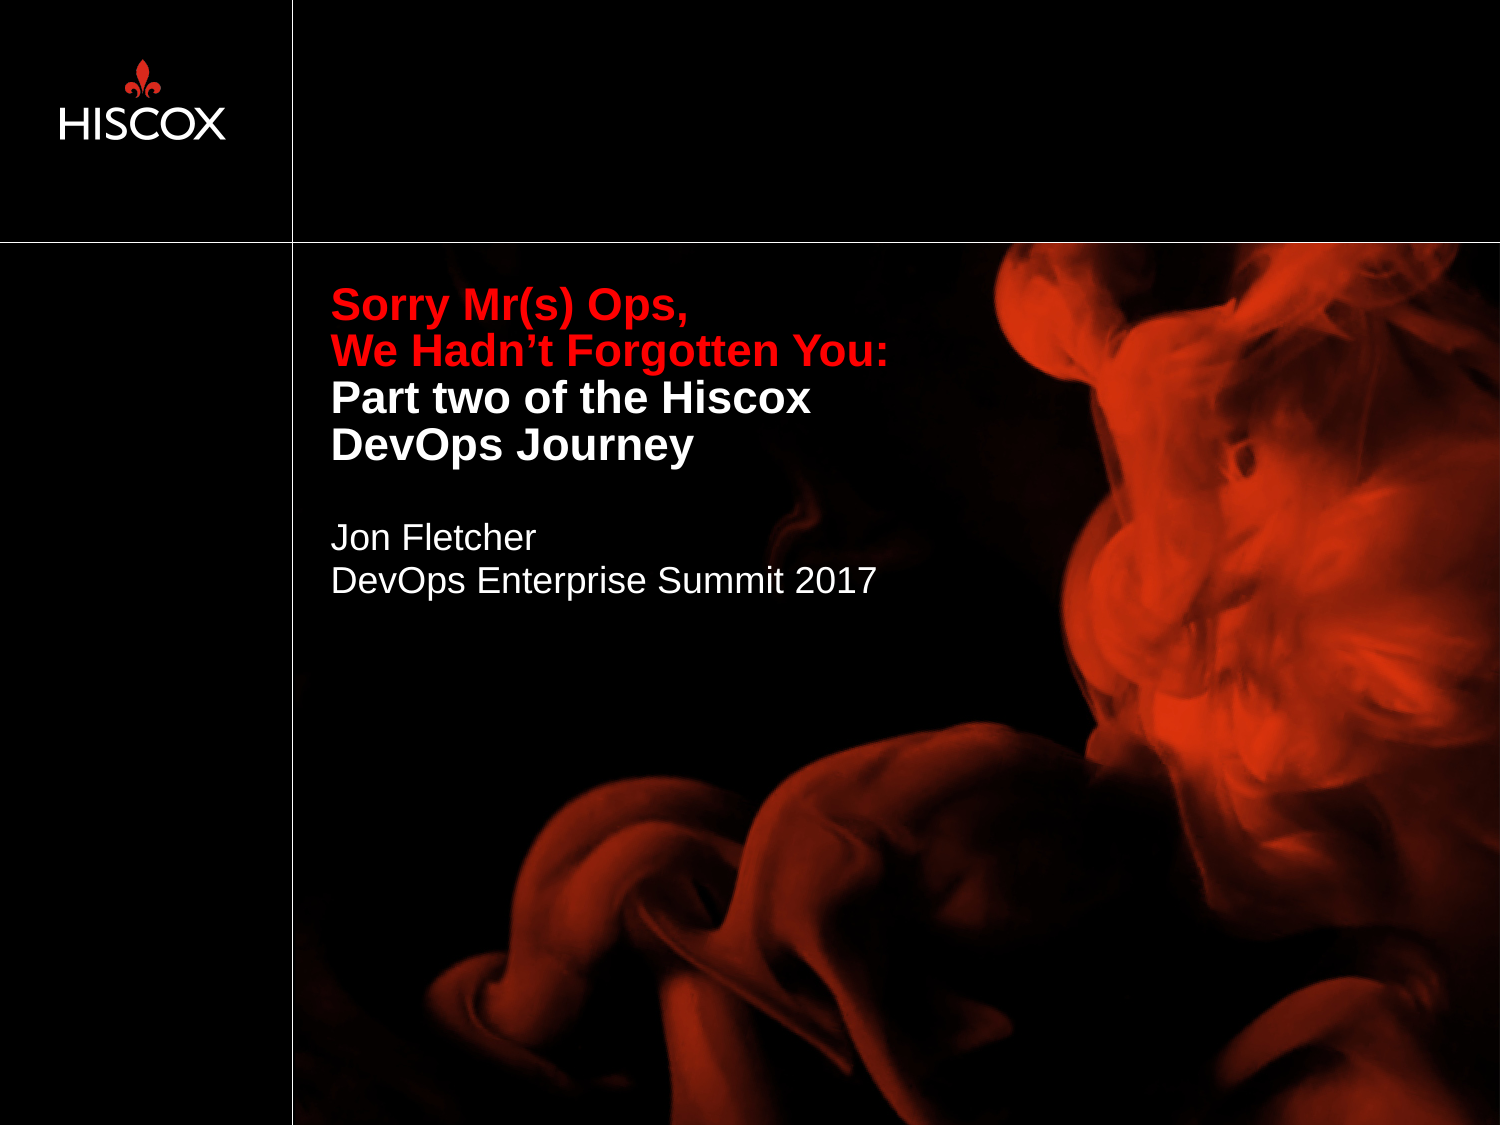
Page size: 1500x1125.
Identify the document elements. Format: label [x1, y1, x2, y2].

picture [60, 59, 226, 140]
picture [295, 243, 1500, 1125]
